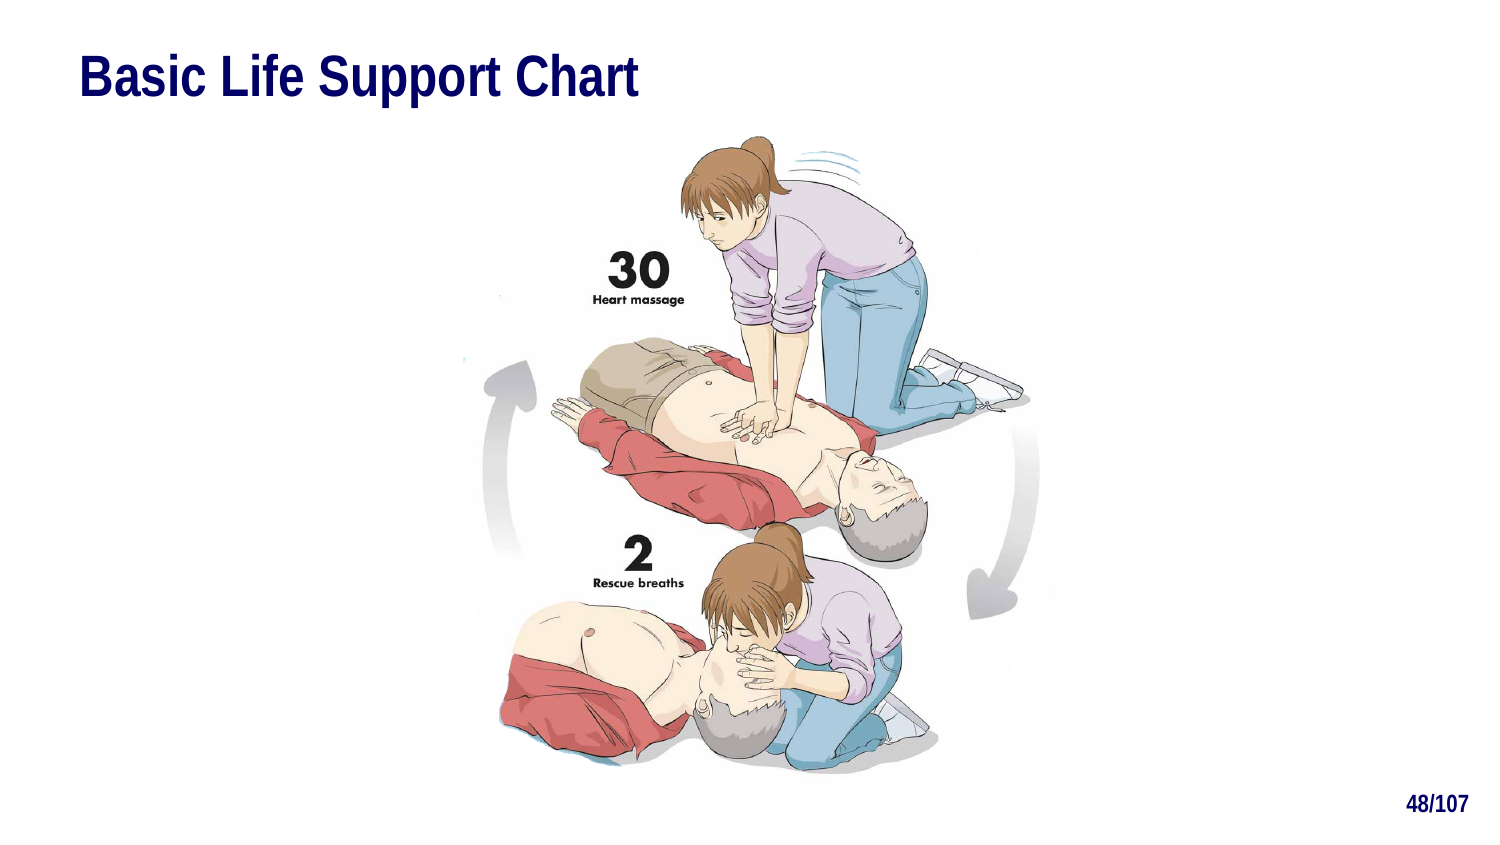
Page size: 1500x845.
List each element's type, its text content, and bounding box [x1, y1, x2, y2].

title Basic Life Support Chart [64, 32, 1483, 115]
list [457, 126, 1090, 789]
